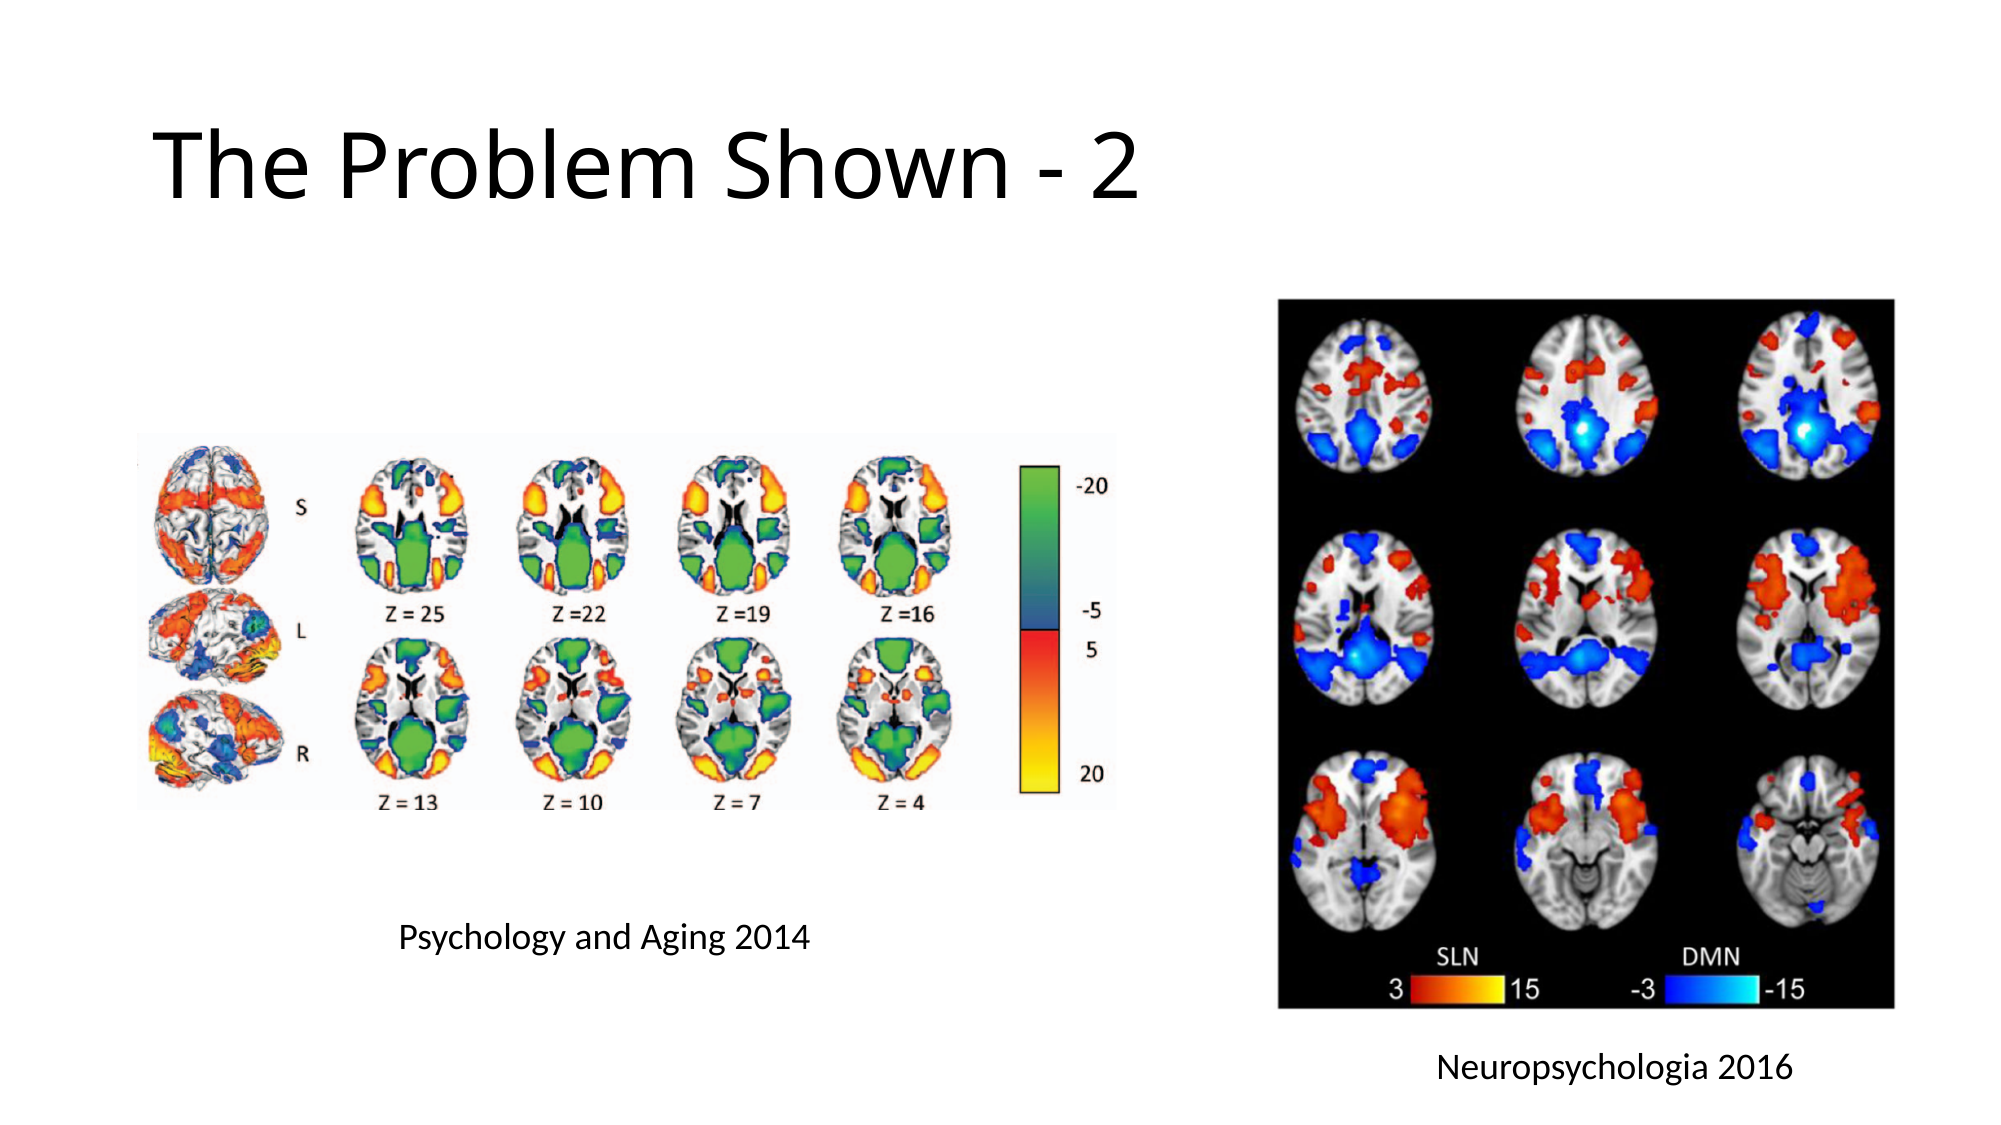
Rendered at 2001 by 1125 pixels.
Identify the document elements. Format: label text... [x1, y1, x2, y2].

text_box Psychology and Aging 2014 [383, 904, 906, 965]
title The Problem Shown - 2 [137, 59, 1863, 278]
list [137, 416, 1152, 810]
picture [1256, 277, 1921, 1024]
text_box Neuropsychologia 2016 [1421, 1034, 1863, 1095]
